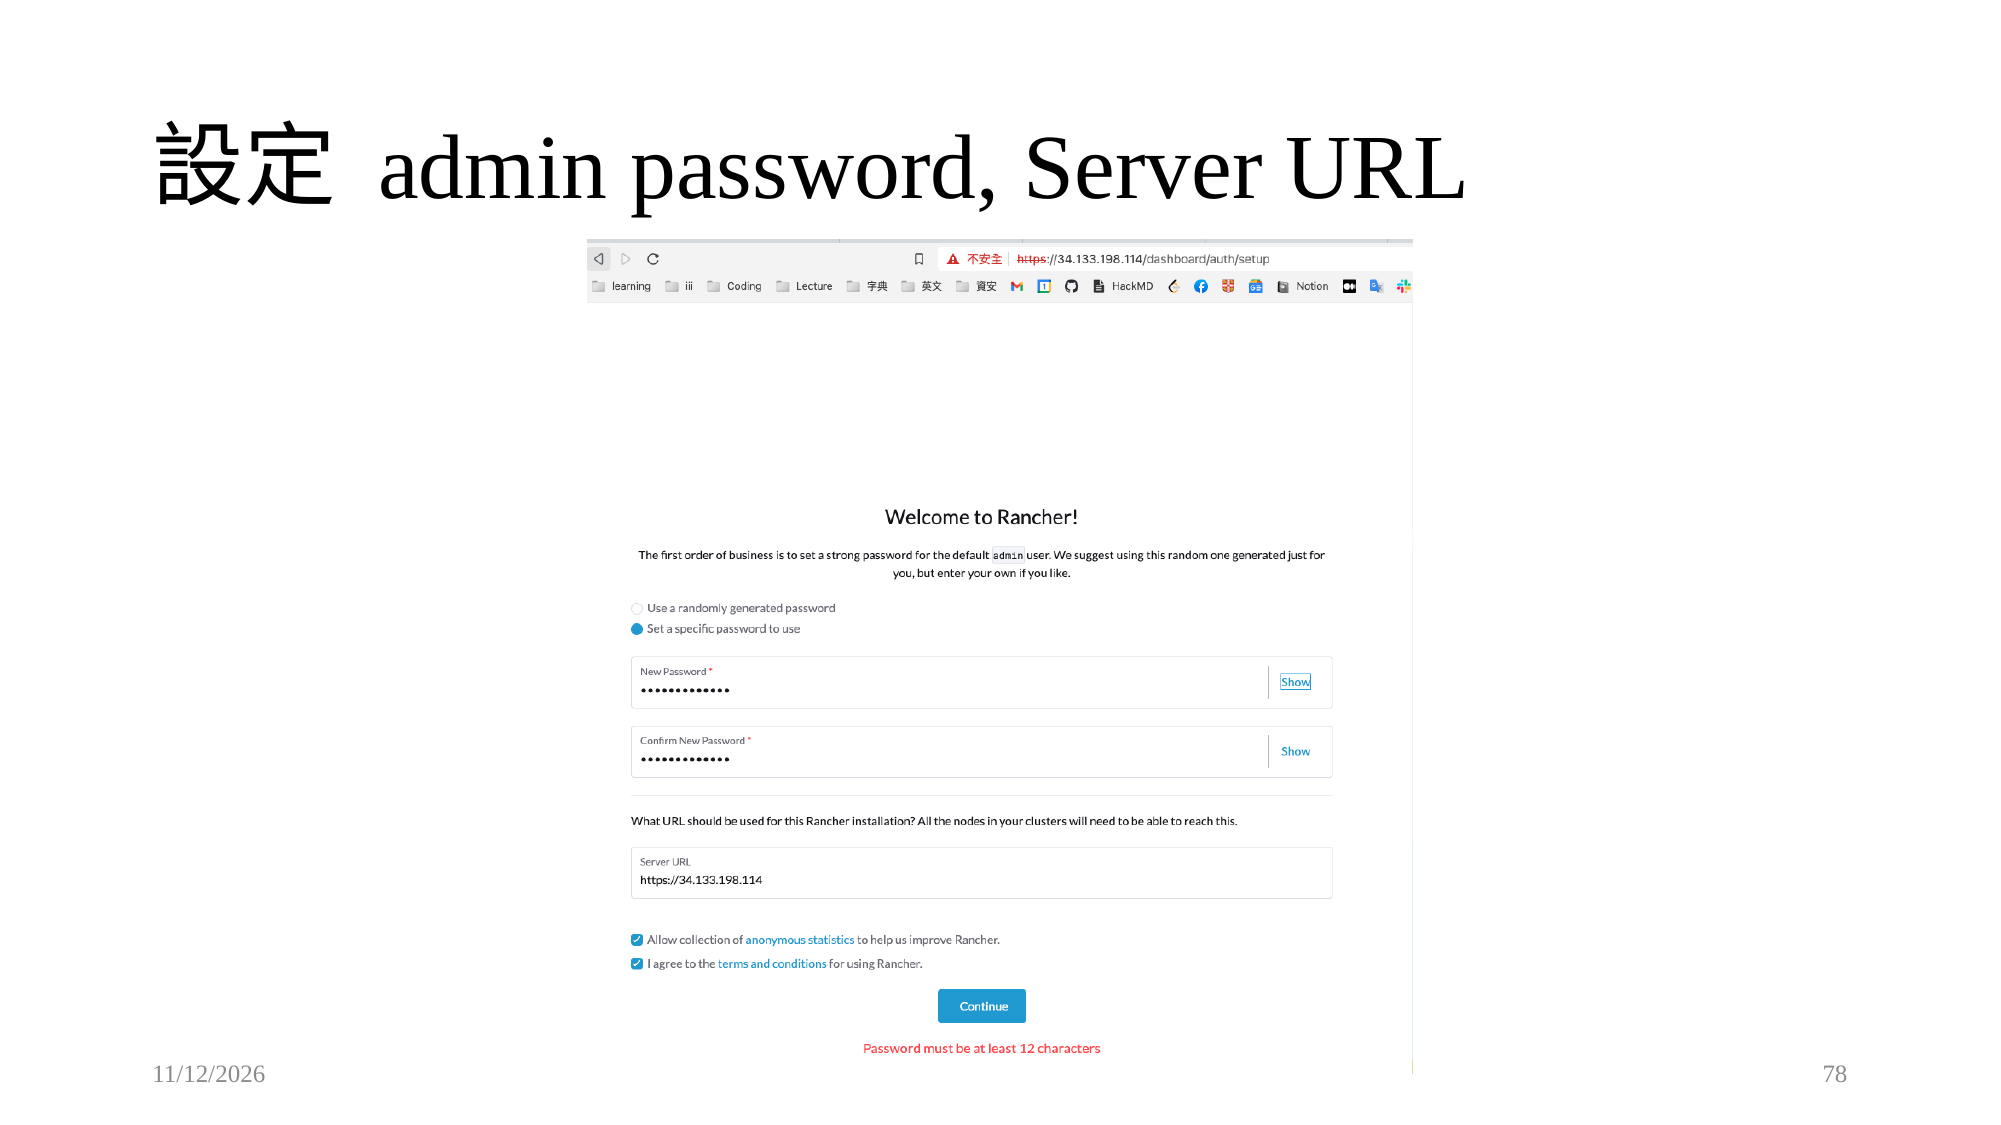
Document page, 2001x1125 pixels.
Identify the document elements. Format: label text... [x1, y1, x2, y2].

title 設定 admin password, Server URL [137, 59, 1863, 278]
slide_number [137, 1042, 588, 1103]
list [587, 239, 1413, 1074]
slide_number 78 [1412, 1042, 1863, 1103]
